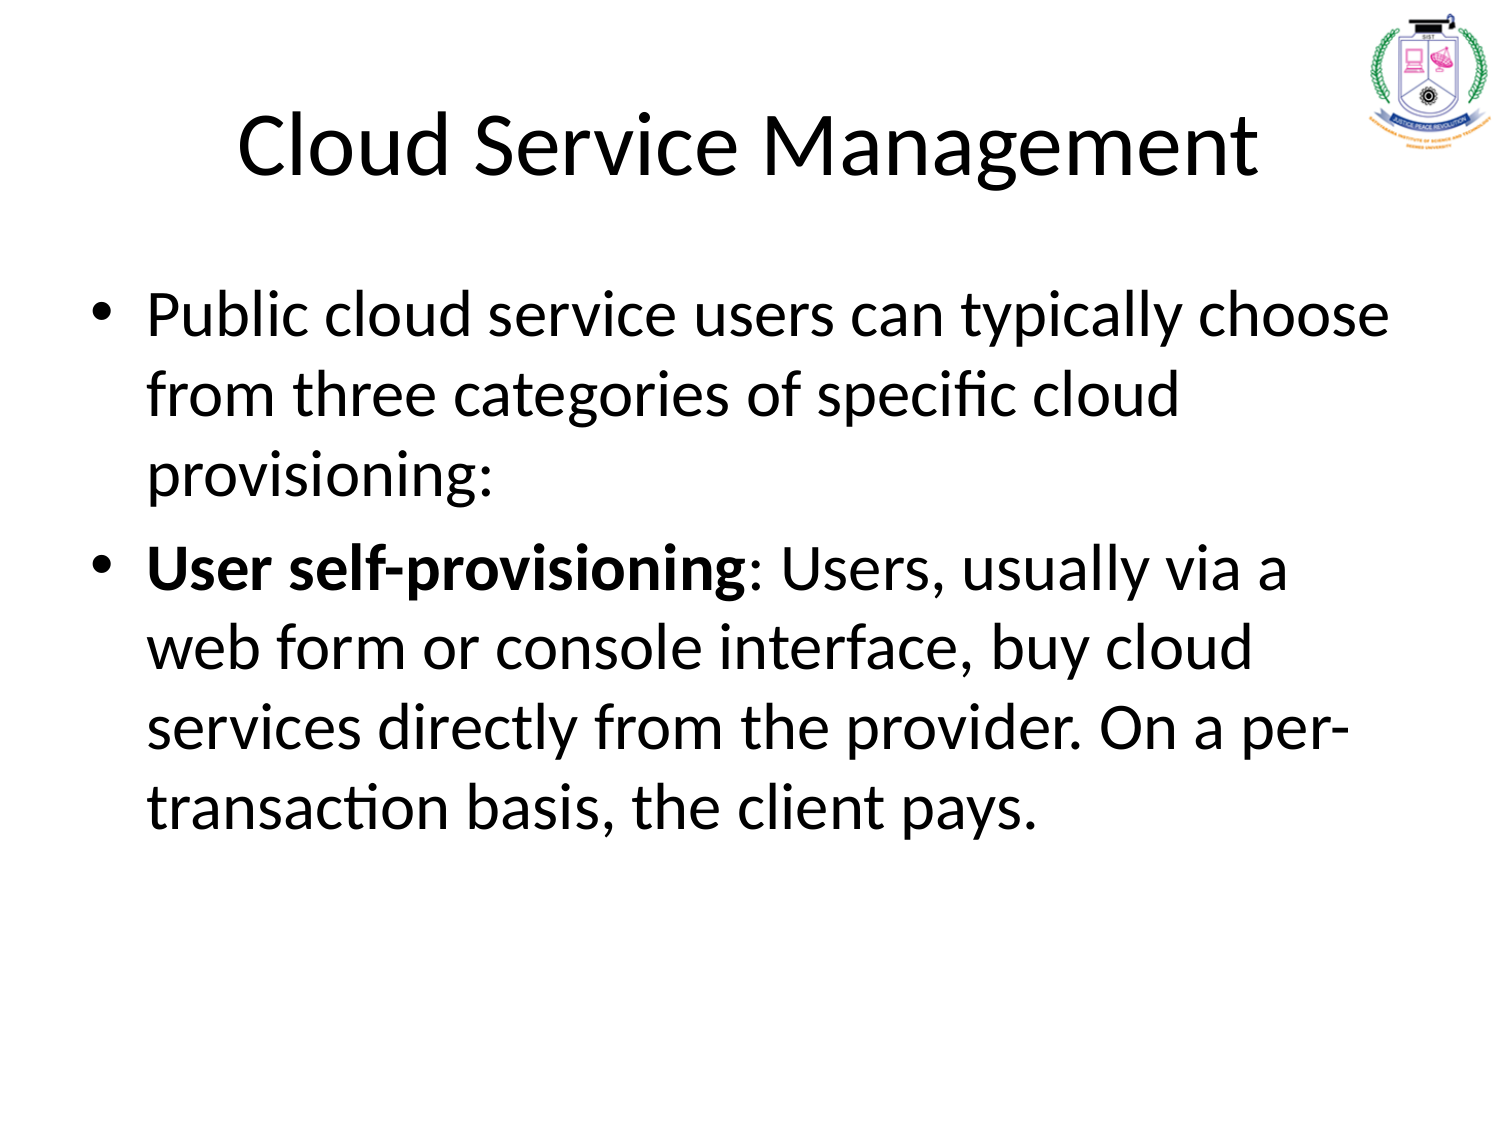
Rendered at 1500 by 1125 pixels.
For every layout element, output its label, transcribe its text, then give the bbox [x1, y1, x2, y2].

list Public cloud service users can typically choose from three categories of specific cloud provisioning: User self-provisioning: Users, usually via a web form or console interface, buy cloud services directly from the provider. On a per-transaction basis, the client pays. [75, 262, 1425, 1005]
title Cloud Service Management [75, 45, 1425, 233]
picture [1360, 13, 1500, 156]
